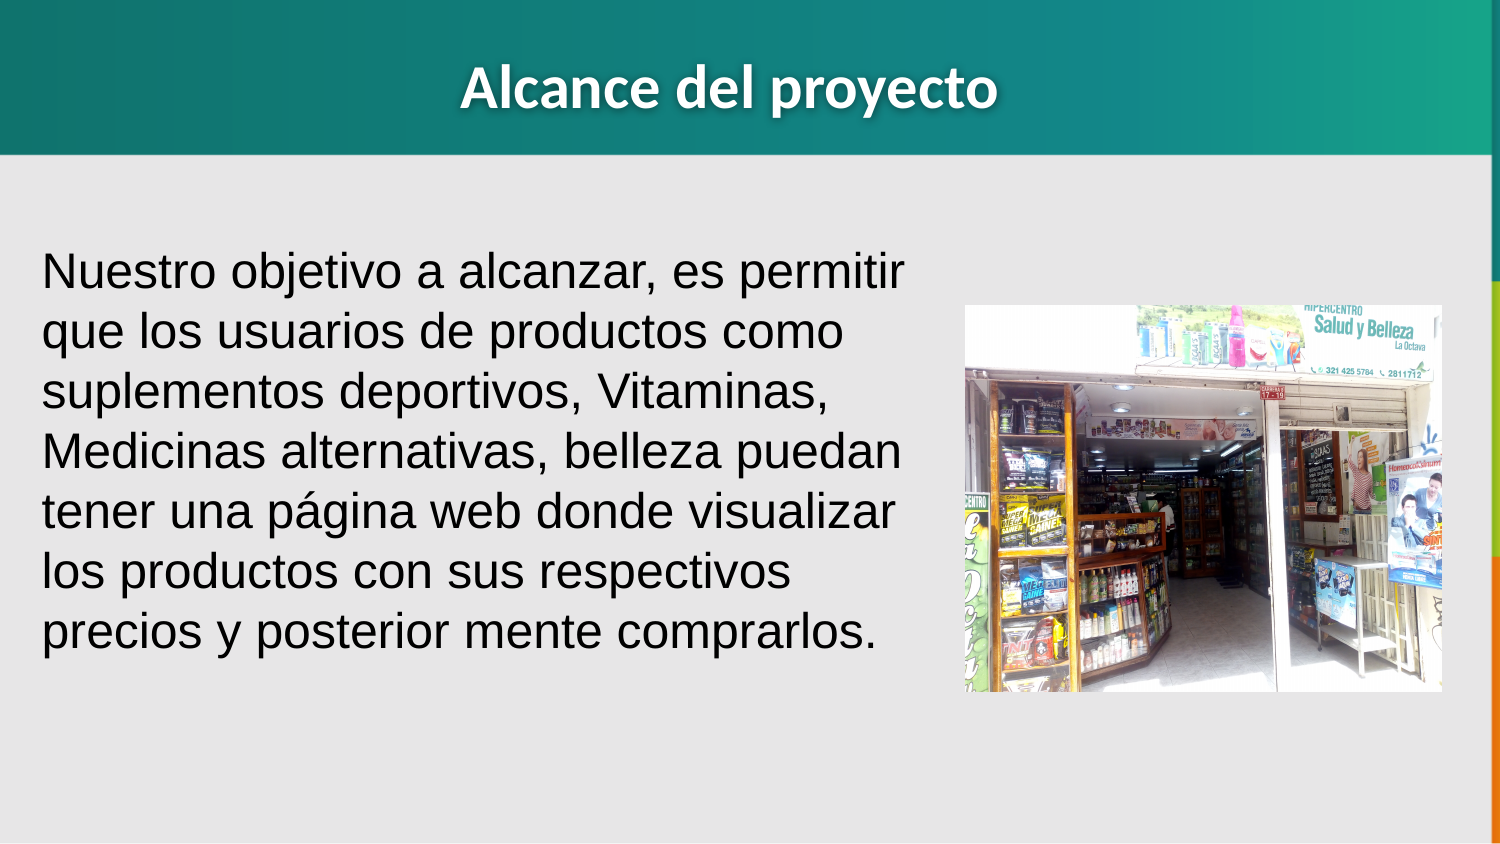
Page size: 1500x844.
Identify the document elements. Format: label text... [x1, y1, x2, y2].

text_box Nuestro objetivo a alcanzar, es permitir que los usuarios de productos como suplementos deportivos, Vitaminas, Medicinas alternativas, belleza puedan tener una página web donde visualizar los productos con sus respectivos precios y posterior mente comprarlos. [26, 231, 940, 666]
picture [0, 0, 1500, 844]
text_box Alcance del proyecto [169, 11, 1292, 156]
